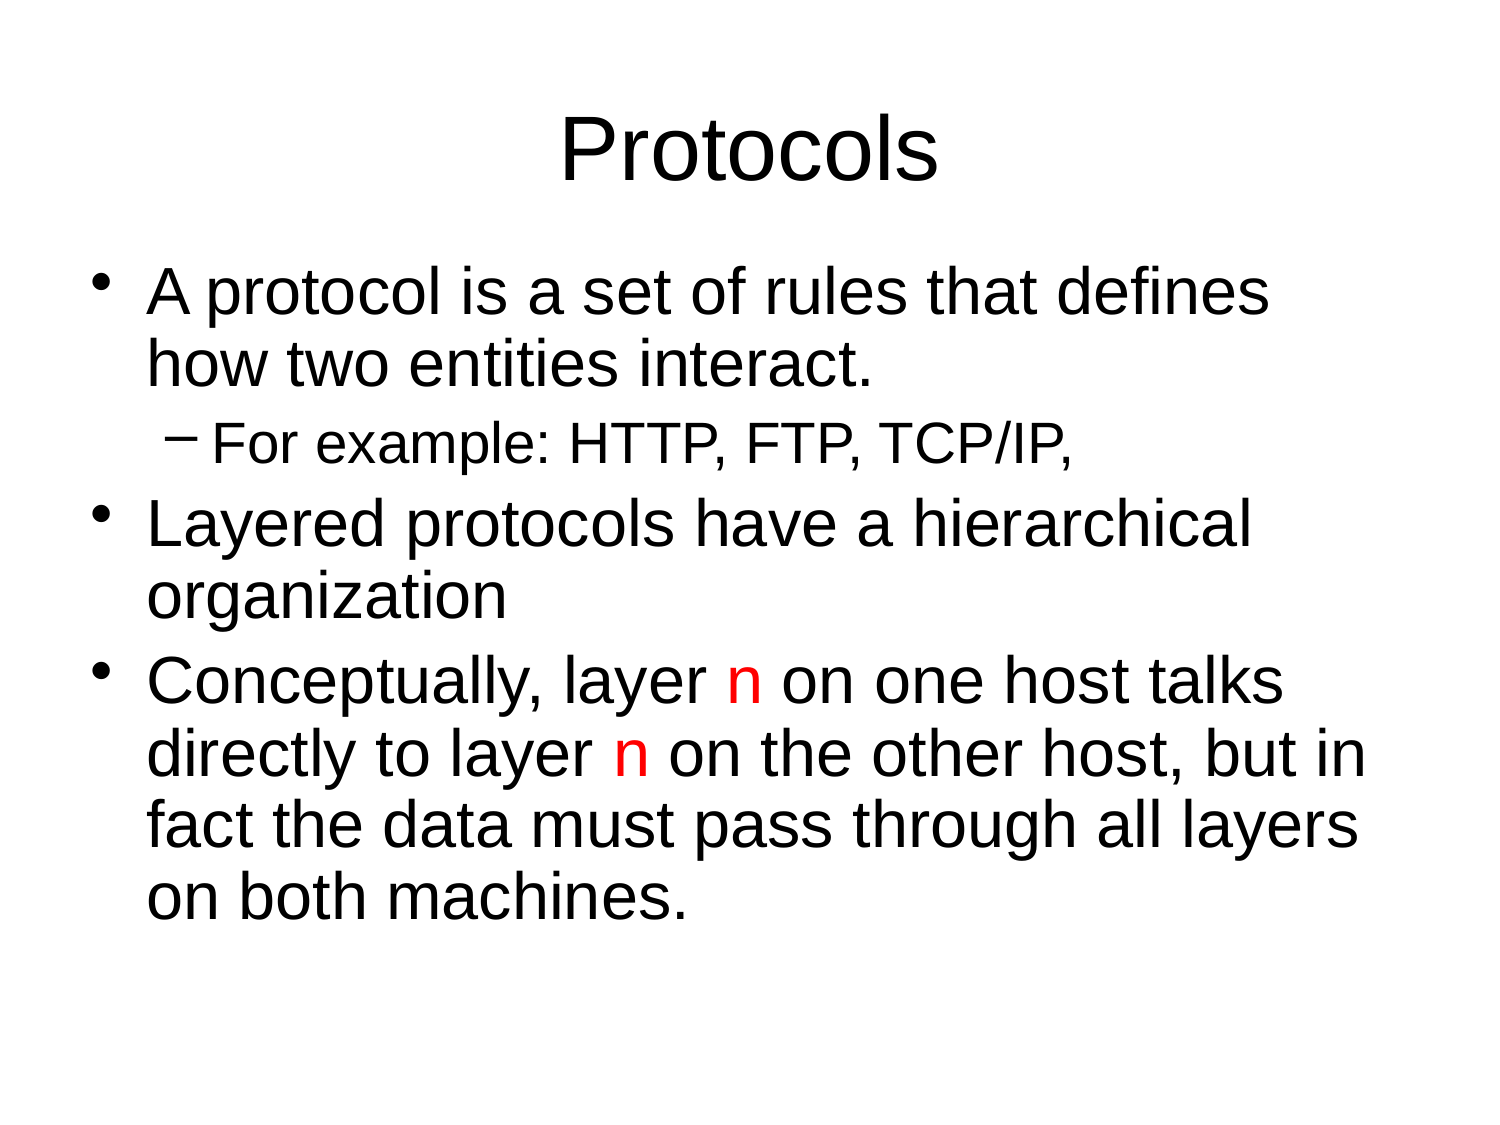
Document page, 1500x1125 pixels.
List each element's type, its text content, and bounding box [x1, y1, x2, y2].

title Protocols [112, 49, 1388, 238]
list A protocol is a set of rules that defines how two entities interact. For example: HTTP, FTP, TCP/IP, Layered protocols have a hierarchical organization Conceptually, layer n on one host talks directly to layer n on the other host, but in fact the data must pass through all layers on both machines. [74, 249, 1388, 1001]
